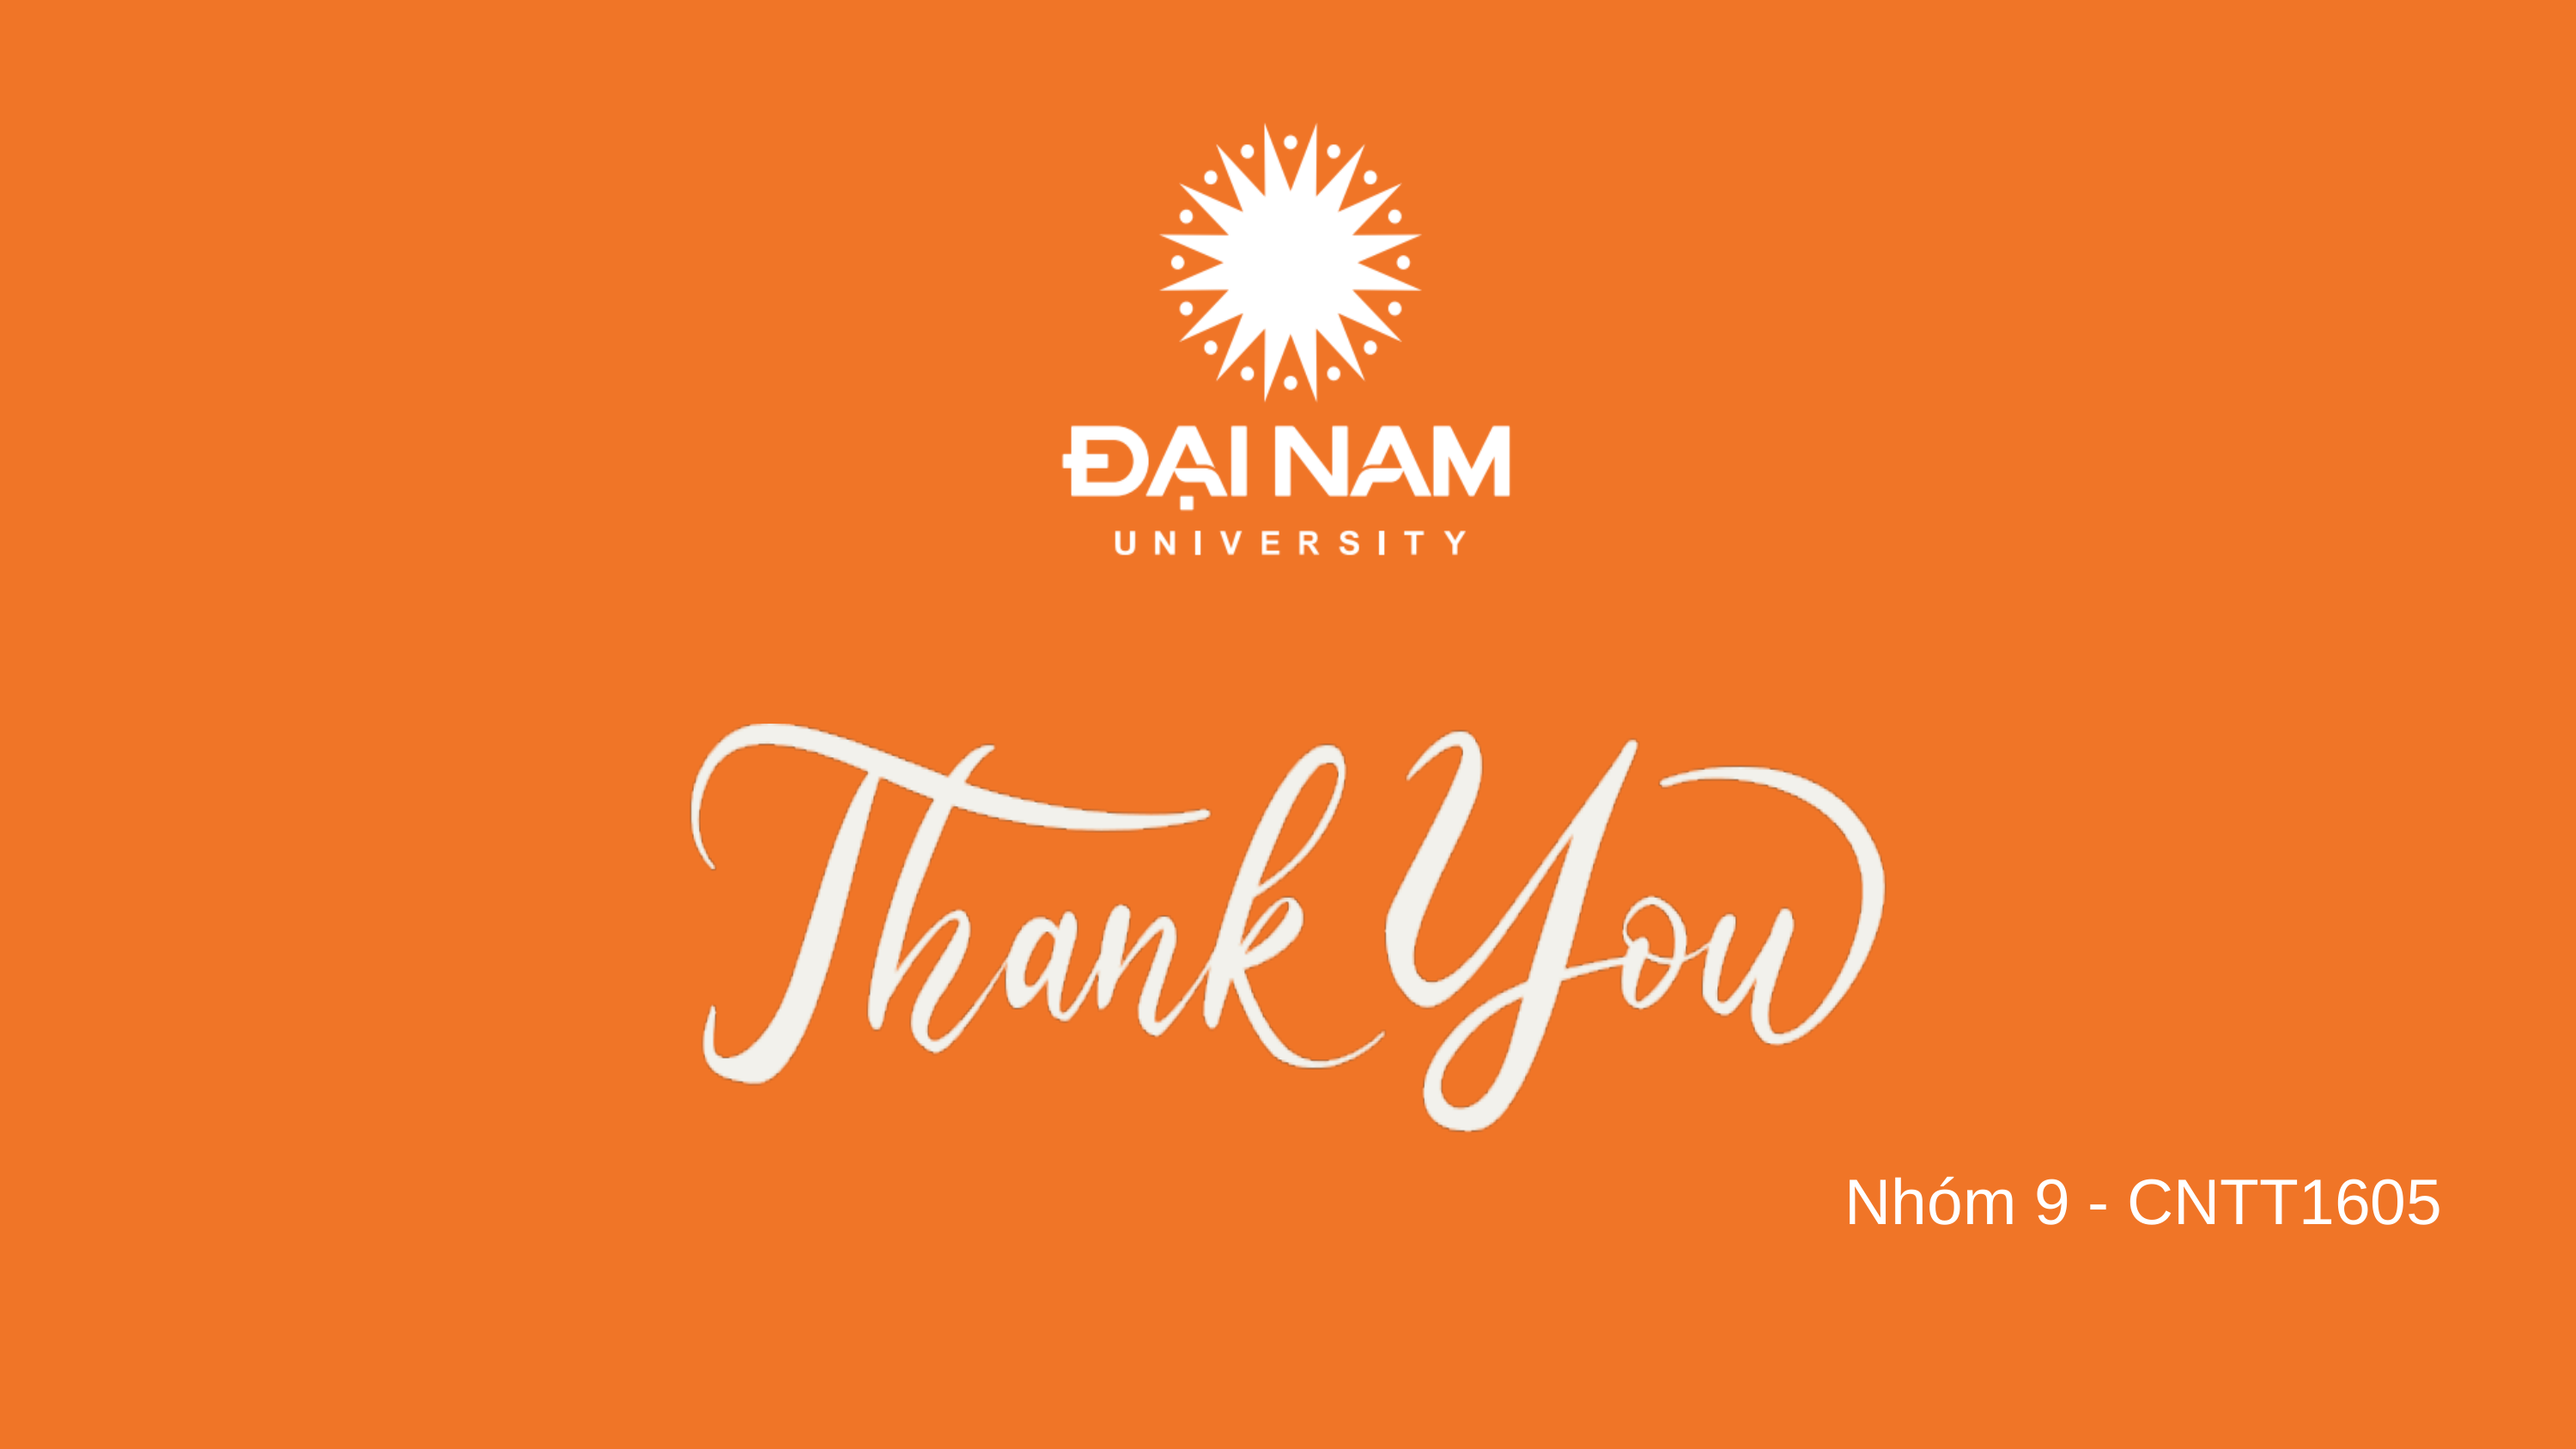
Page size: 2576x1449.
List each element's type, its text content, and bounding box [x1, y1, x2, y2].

text_box [686, 724, 1909, 1137]
text_box Nhóm 9 - CNTT1605 [1792, 1153, 2495, 1331]
text_box [760, 70, 1816, 724]
